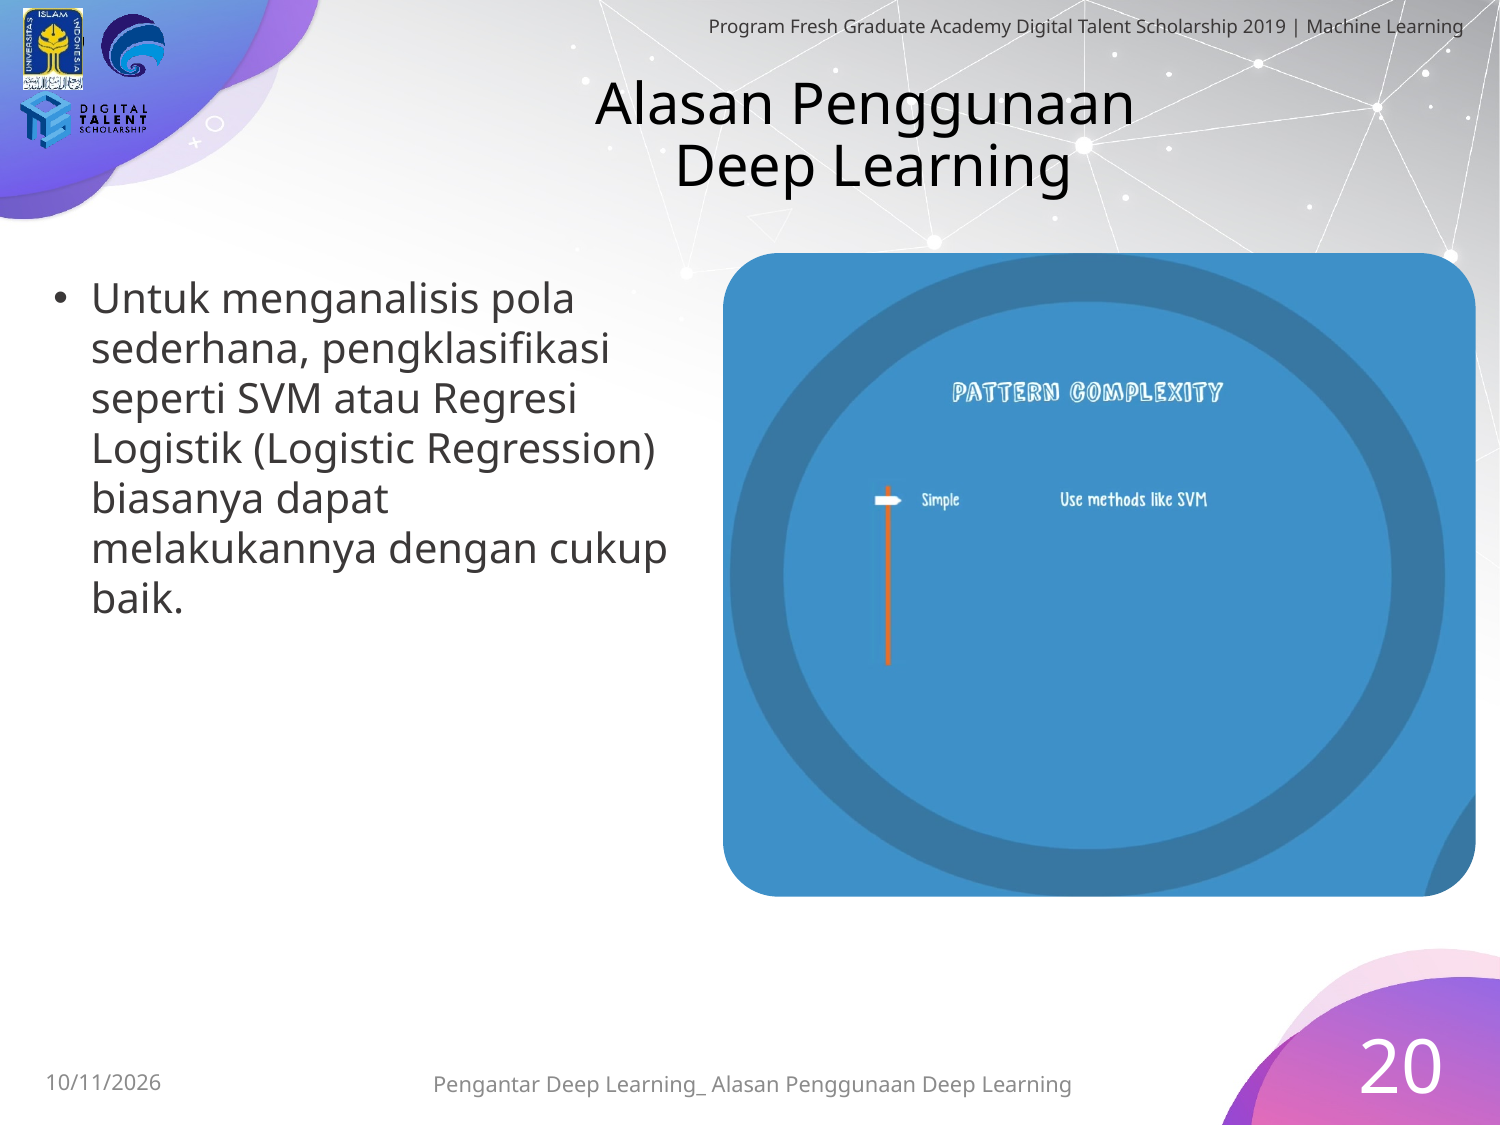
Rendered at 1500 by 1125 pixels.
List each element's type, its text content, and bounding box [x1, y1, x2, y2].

text_box Untuk menganalisis pola sederhana, pengklasifikasi seperti SVM atau Regresi Logistik (Logistic Regression) biasanya dapat melakukannya dengan cukup baik. [38, 264, 693, 1024]
footer Pengantar Deep Learning_ Alasan Penggunaan Deep Learning [386, 1053, 1121, 1114]
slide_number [30, 1053, 272, 1114]
slide_number 20 [1327, 1025, 1477, 1115]
picture [0, 0, 1500, 1125]
title Alasan Penggunaan Deep Learning [271, 66, 1477, 207]
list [723, 253, 1476, 897]
